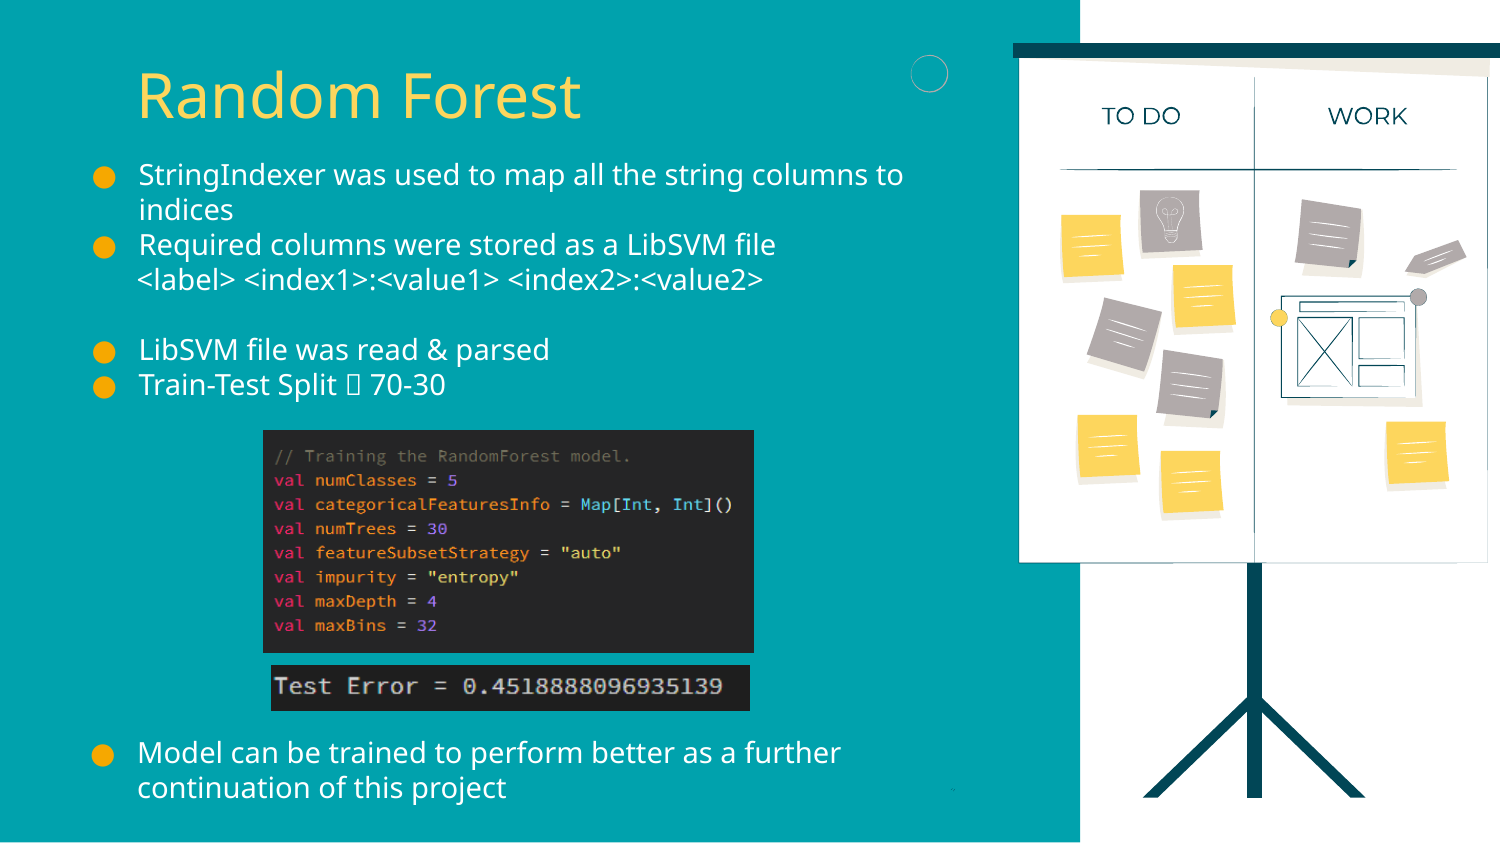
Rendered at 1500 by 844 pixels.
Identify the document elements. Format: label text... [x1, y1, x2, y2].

text_box Model can be trained to perform better as a further continuation of this project [75, 641, 948, 844]
picture [271, 665, 751, 711]
title Random Forest [121, 41, 729, 151]
picture [263, 430, 755, 653]
list StringIndexer was used to map all the string columns to indices Required columns were stored as a LibSVM file <label> <index1>:<value1> <index2>:<value2> LibSVM file was read & parsed Train-Test Split  70-30 [76, 151, 904, 442]
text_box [909, 42, 1500, 798]
